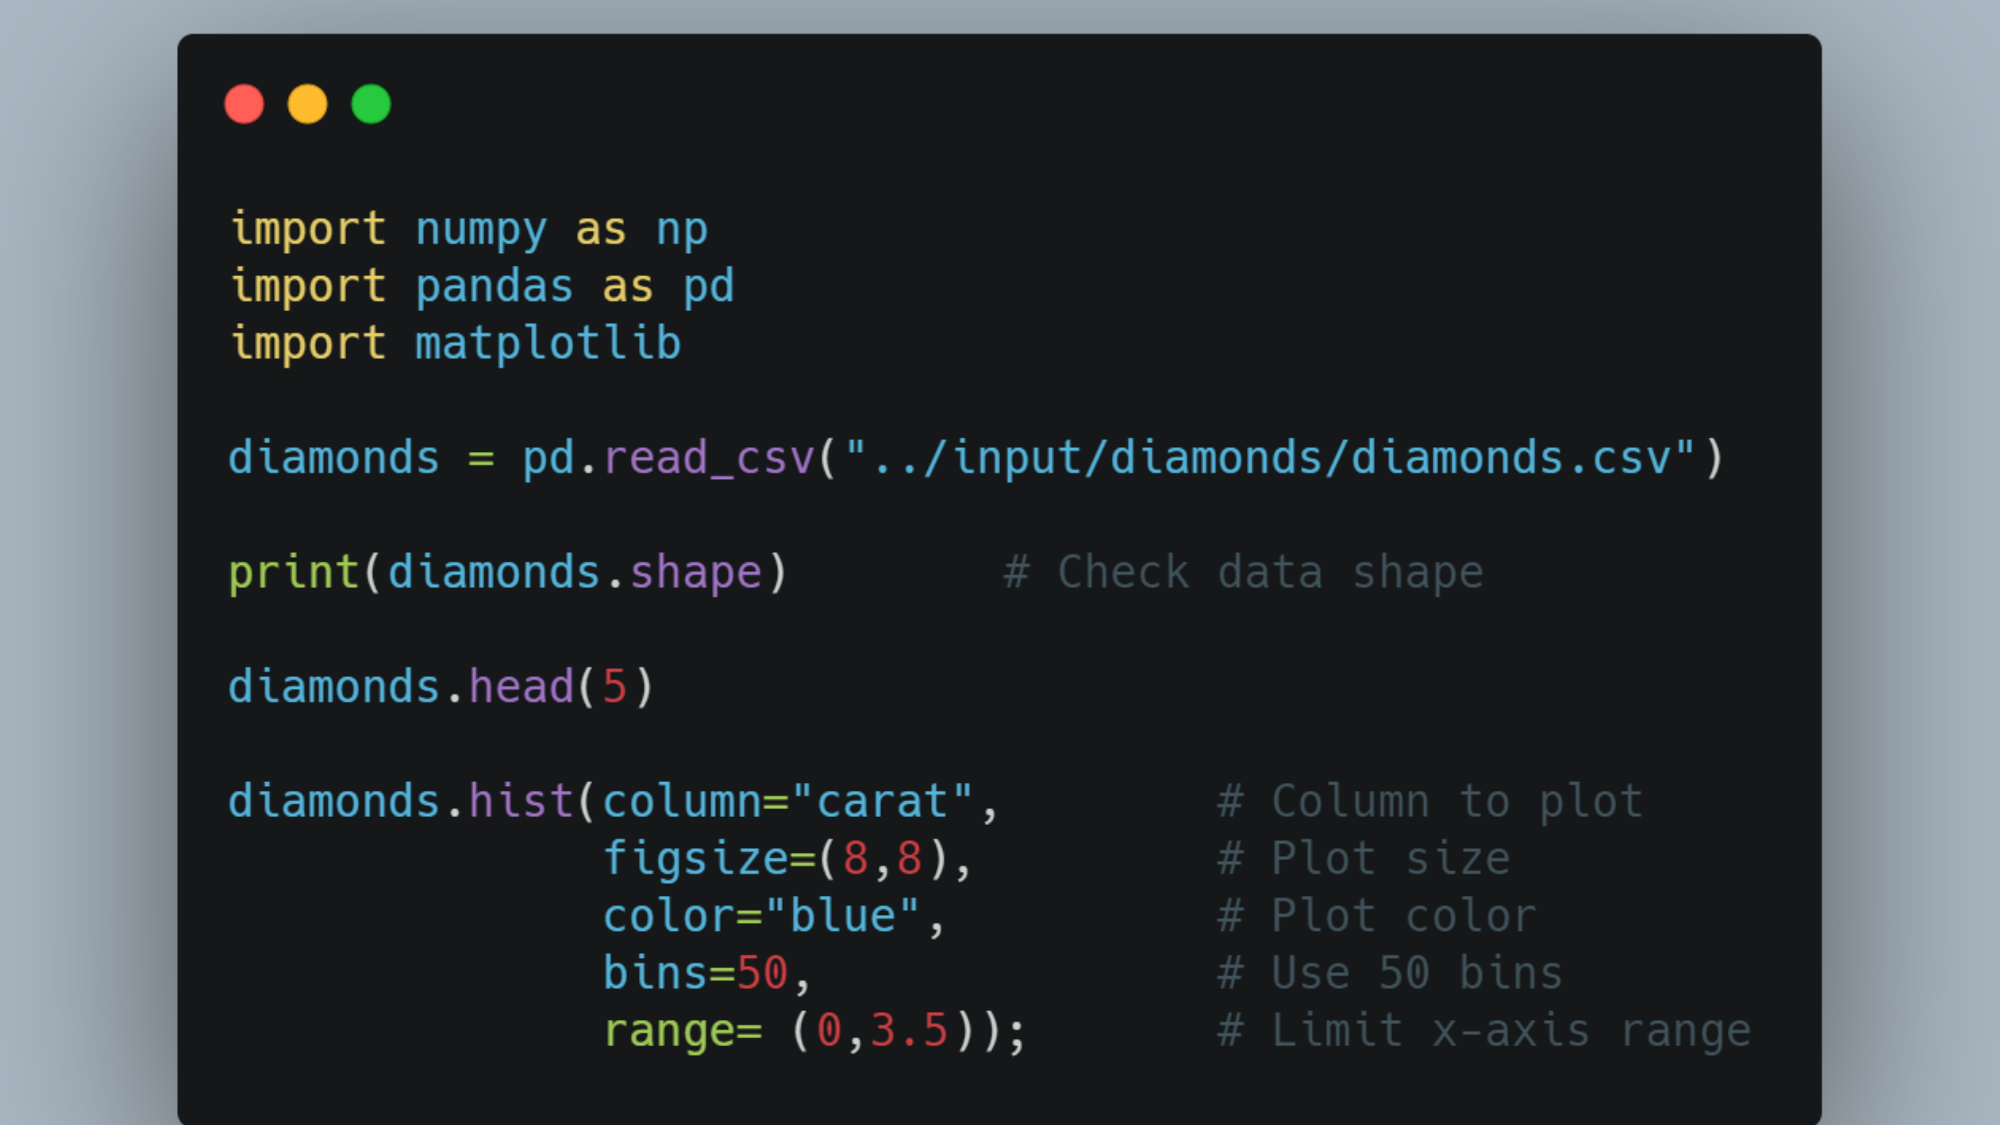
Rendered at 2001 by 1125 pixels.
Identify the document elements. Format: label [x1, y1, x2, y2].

list [0, 0, 2000, 1125]
